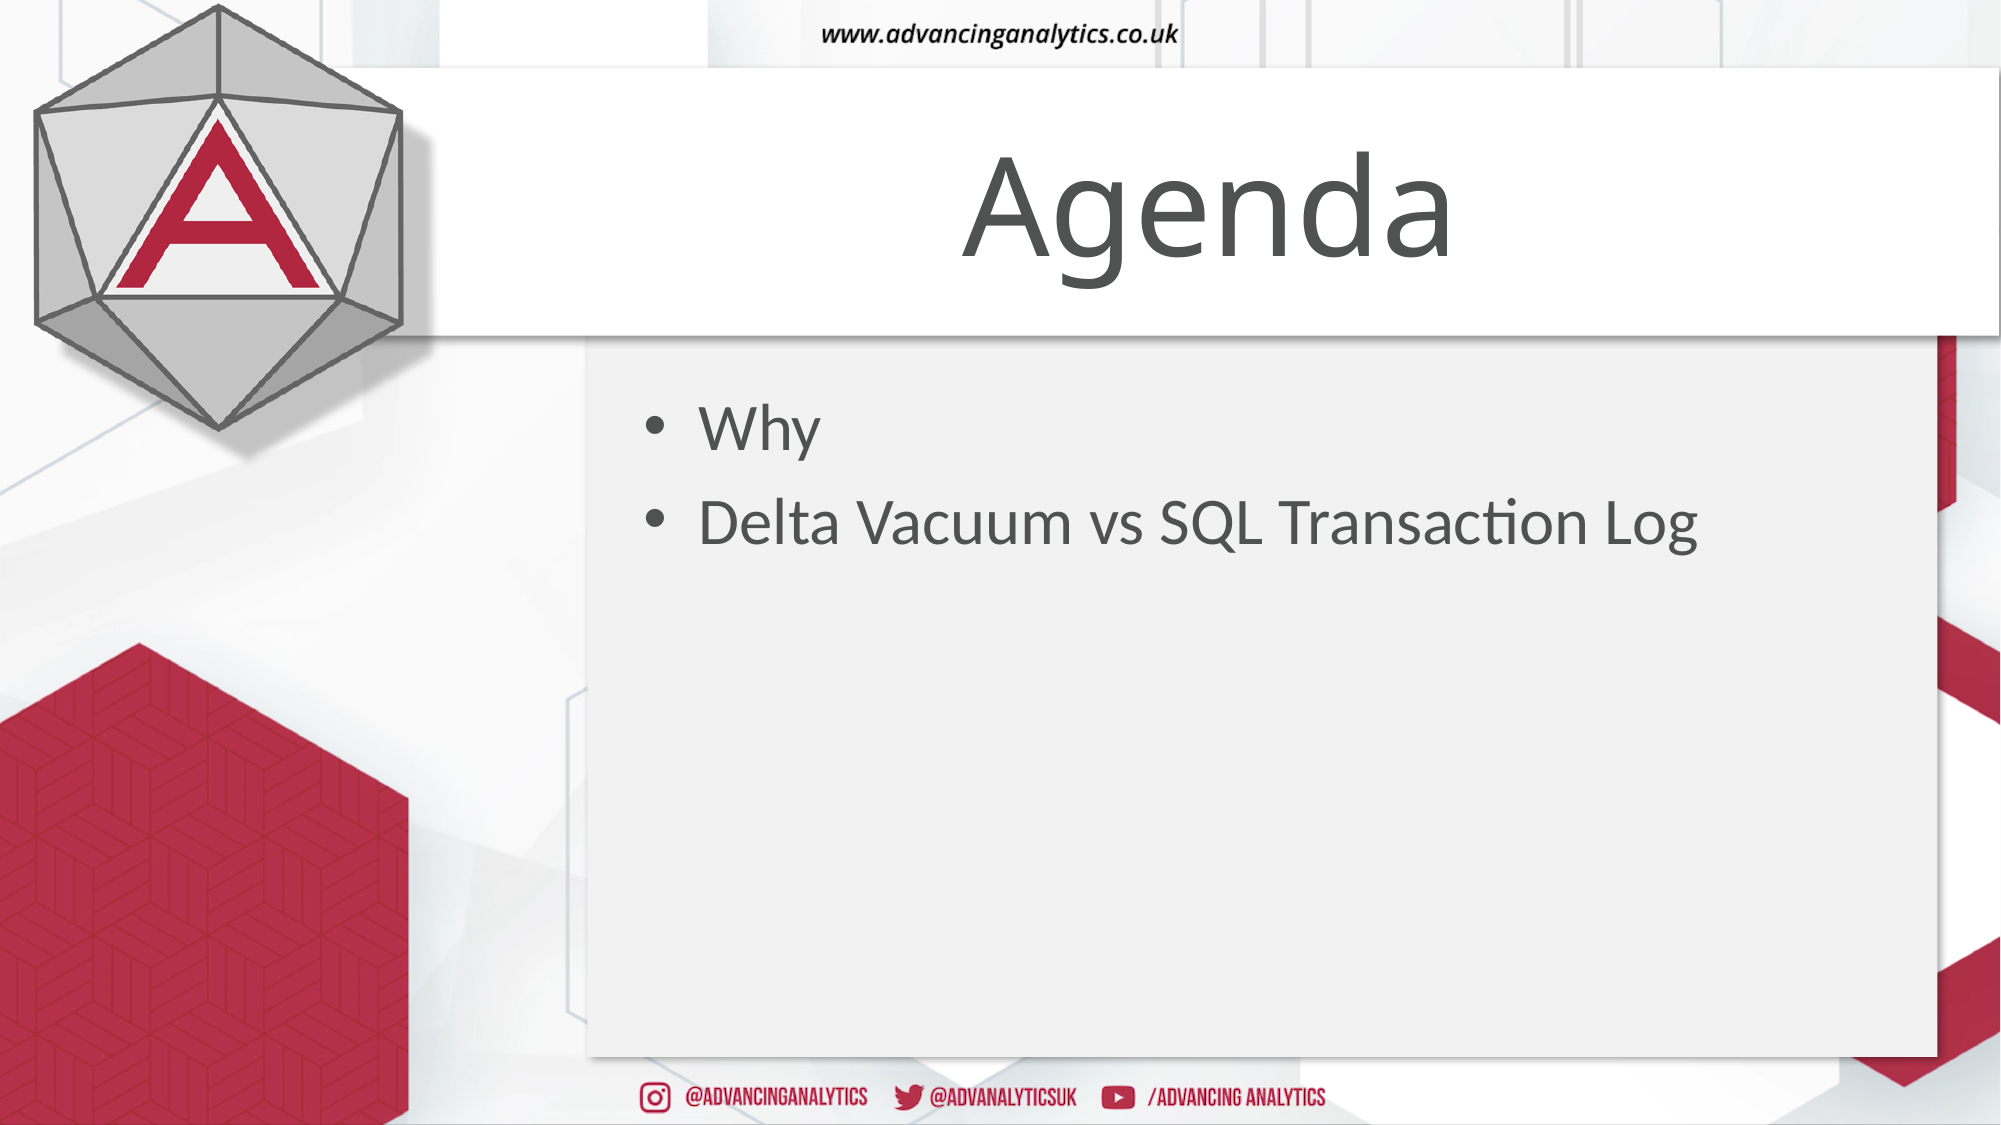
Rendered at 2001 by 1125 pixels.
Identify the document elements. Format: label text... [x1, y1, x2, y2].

picture [0, 0, 2001, 1125]
list Why Delta Vacuum vs SQL Transaction Log [628, 376, 1900, 1013]
title Agenda [435, 93, 1986, 311]
